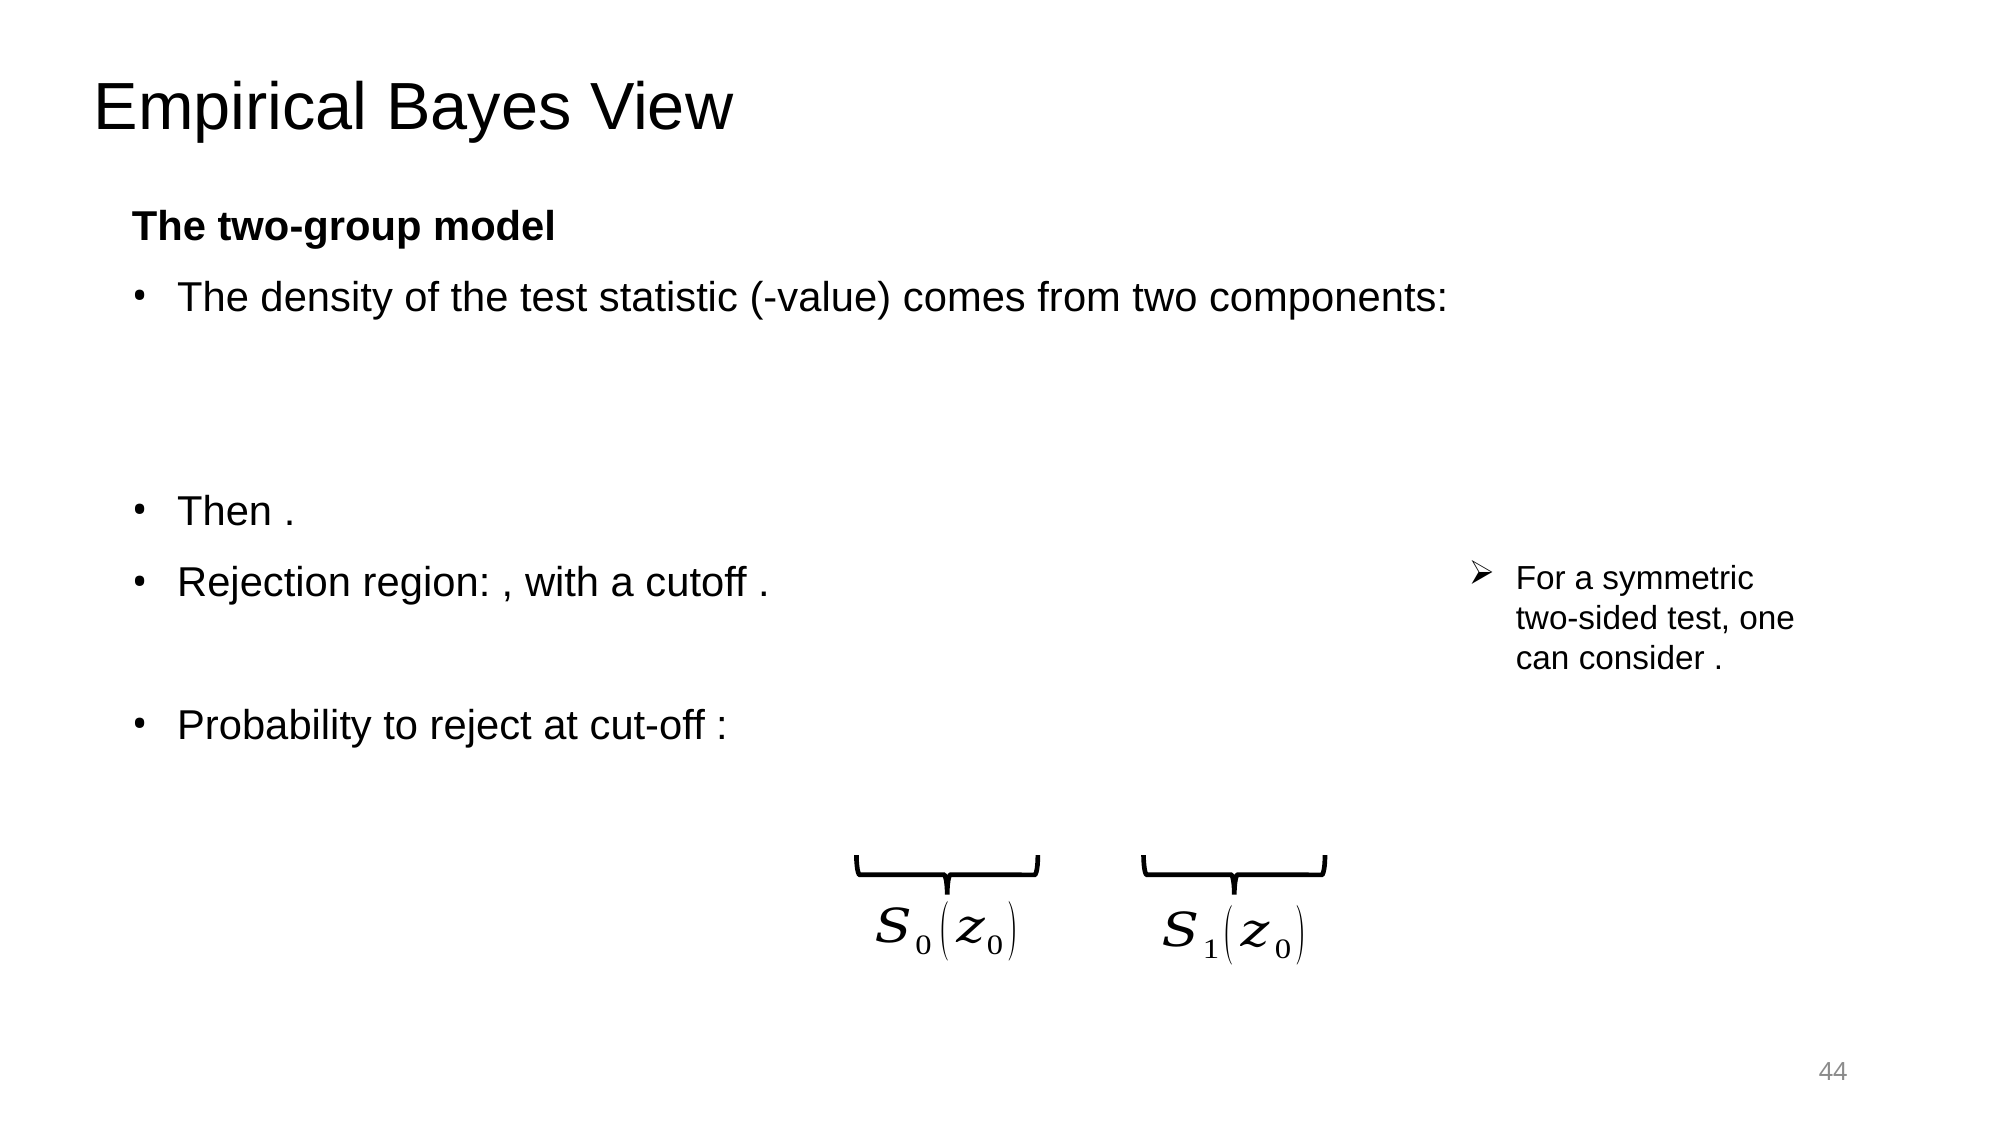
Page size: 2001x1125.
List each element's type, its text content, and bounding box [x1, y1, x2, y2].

text_box Empirical Bayes View [78, 43, 1744, 173]
text_box [855, 855, 1039, 895]
text_box [1143, 855, 1326, 895]
slide_number 44 [1412, 1042, 1863, 1103]
